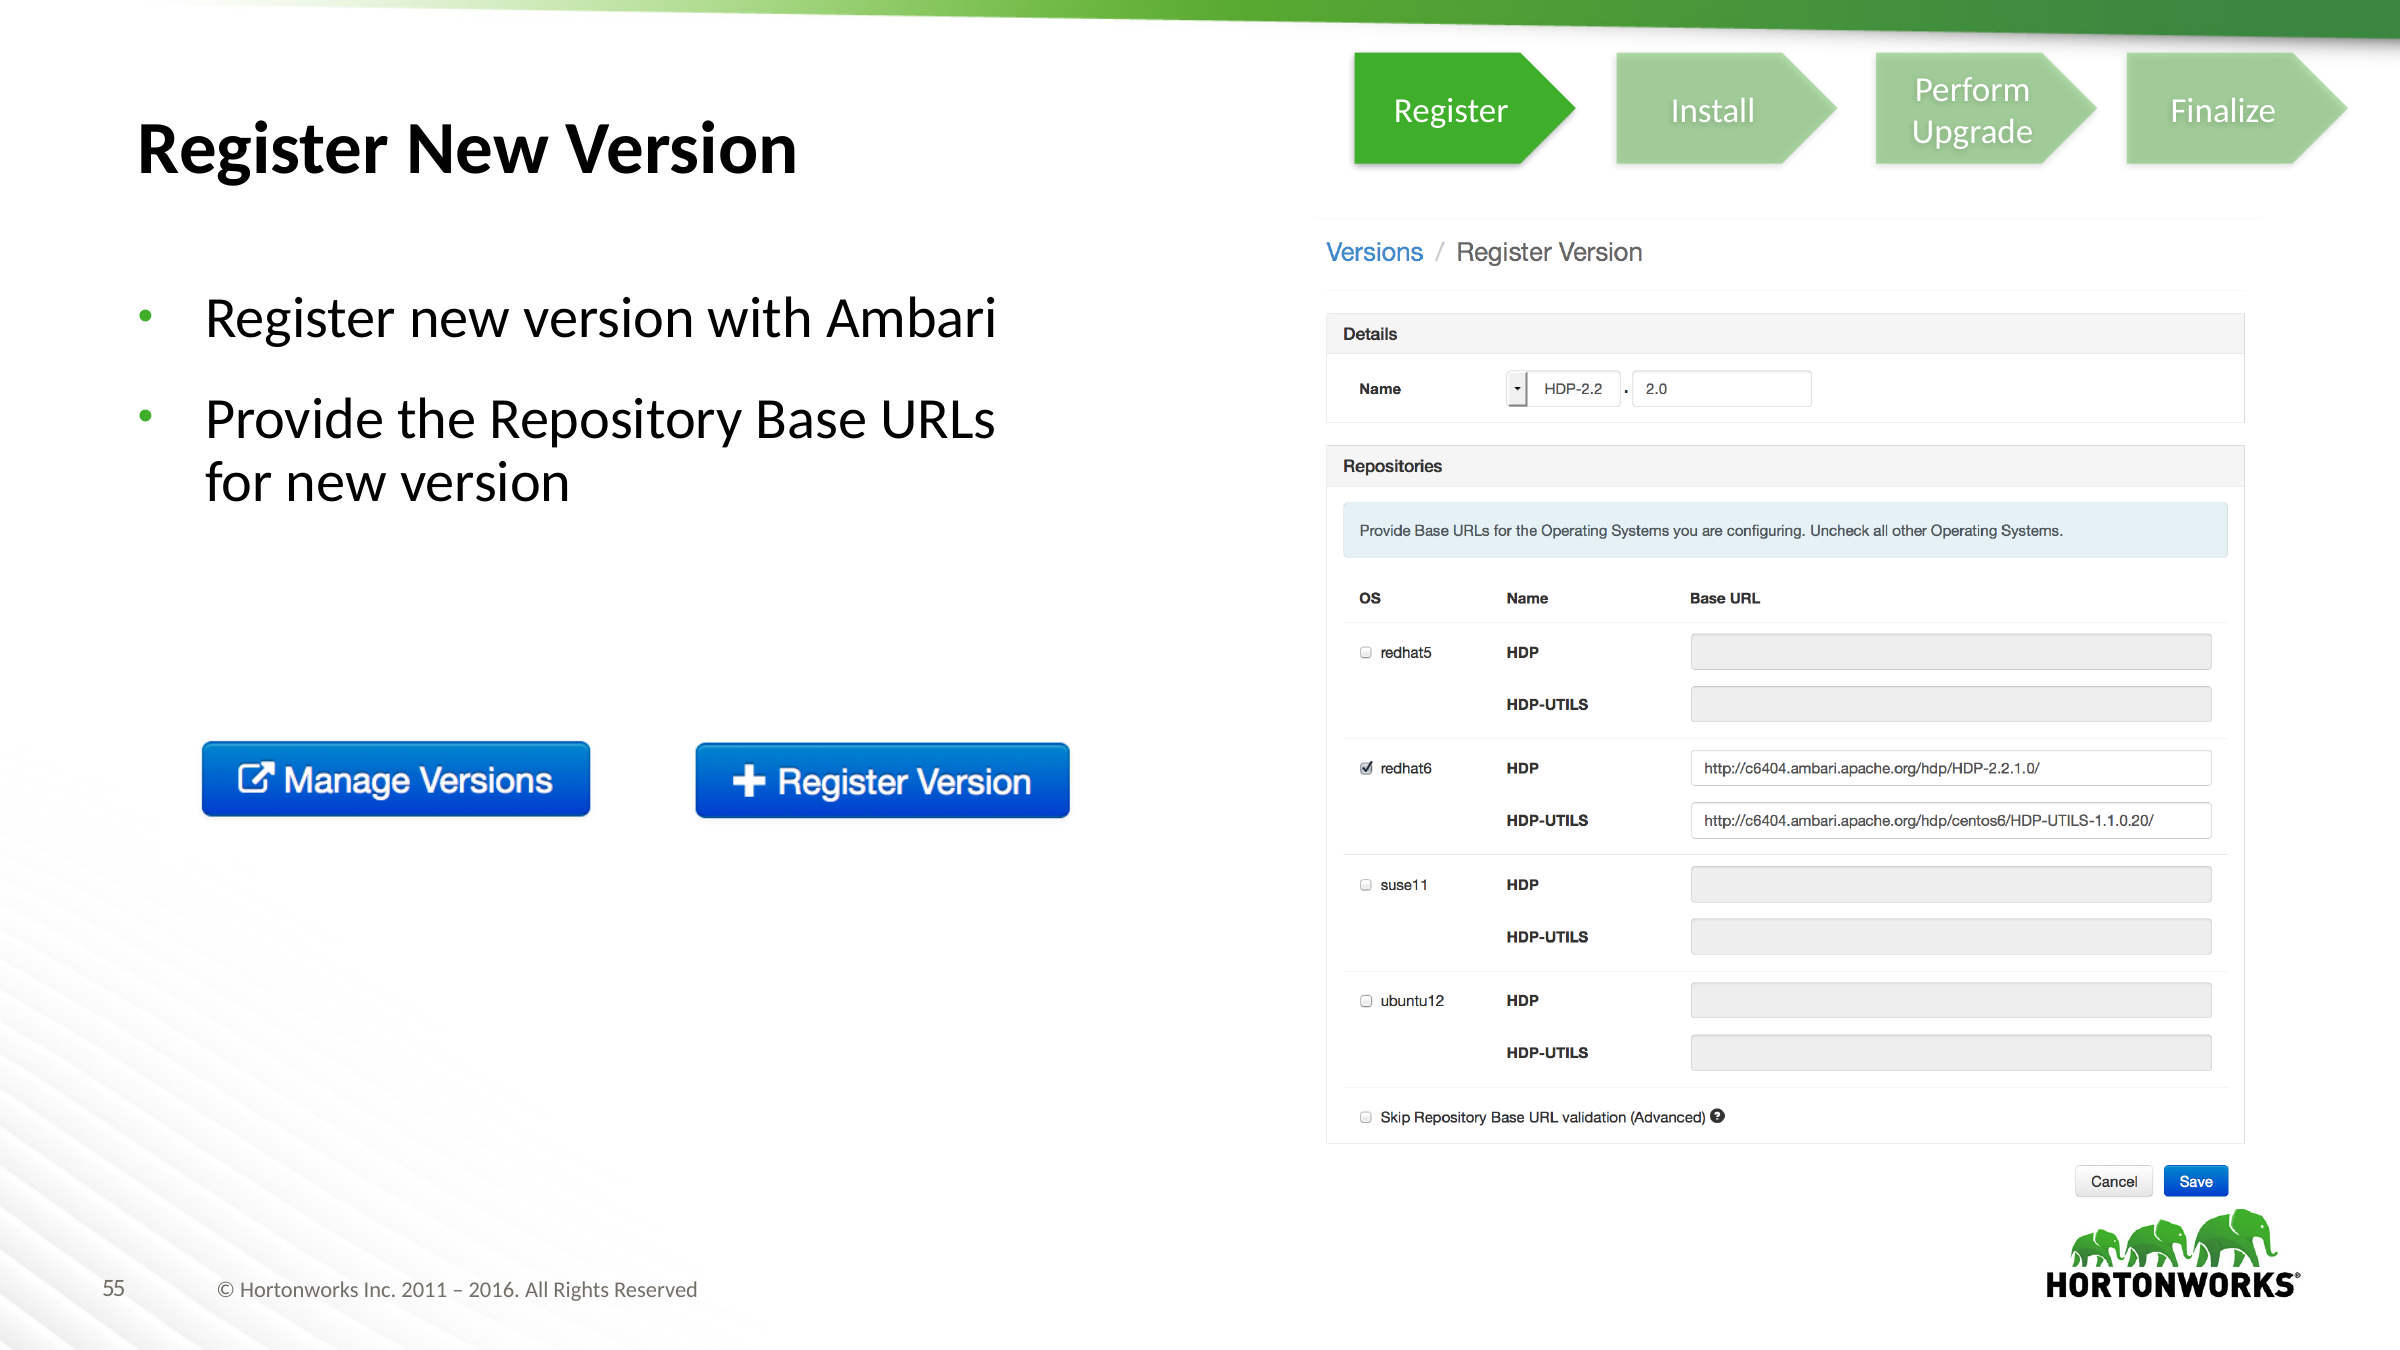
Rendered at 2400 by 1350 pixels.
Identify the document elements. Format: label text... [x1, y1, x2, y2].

text_box Register [1353, 51, 1577, 165]
list Register new version with Ambari Provide the Repository Base URLs for new version [138, 287, 1075, 419]
text_box Finalize [2126, 51, 2349, 165]
text_box Install [1615, 51, 1839, 165]
picture [0, 0, 2400, 1350]
text_box Perform Upgrade [1875, 51, 2098, 165]
title Register New Version [138, 111, 2298, 189]
